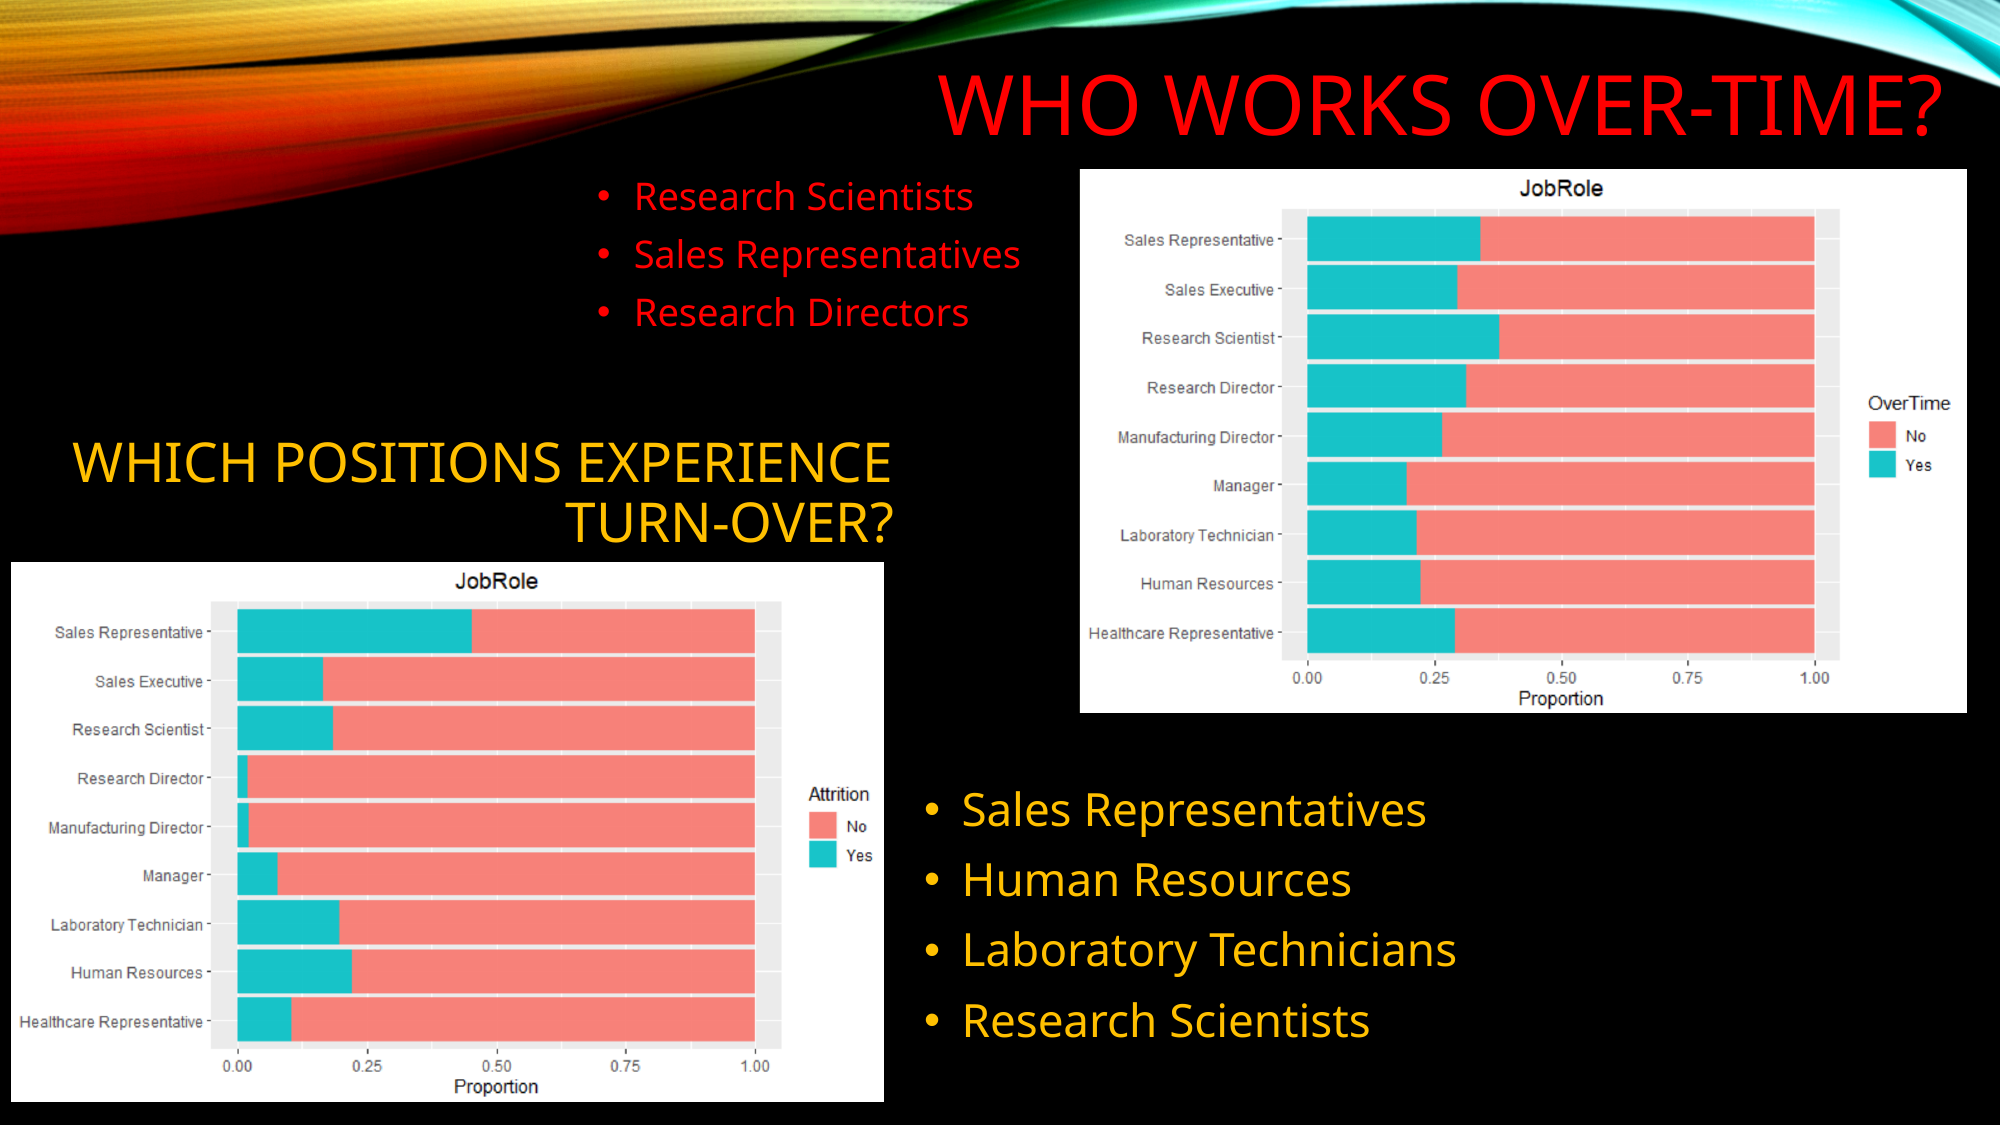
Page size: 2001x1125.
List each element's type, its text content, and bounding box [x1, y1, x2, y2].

text_box Sales Representatives Human Resources Laboratory Technicians Research Scientists [909, 779, 1635, 1087]
title who works over-time? [862, 2, 1960, 169]
picture [0, 0, 2000, 713]
picture [10, 562, 884, 1102]
list Research Scientists Sales Representatives Research Directors [582, 169, 1079, 346]
text_box Which positions experience turn-over? [0, 426, 910, 563]
